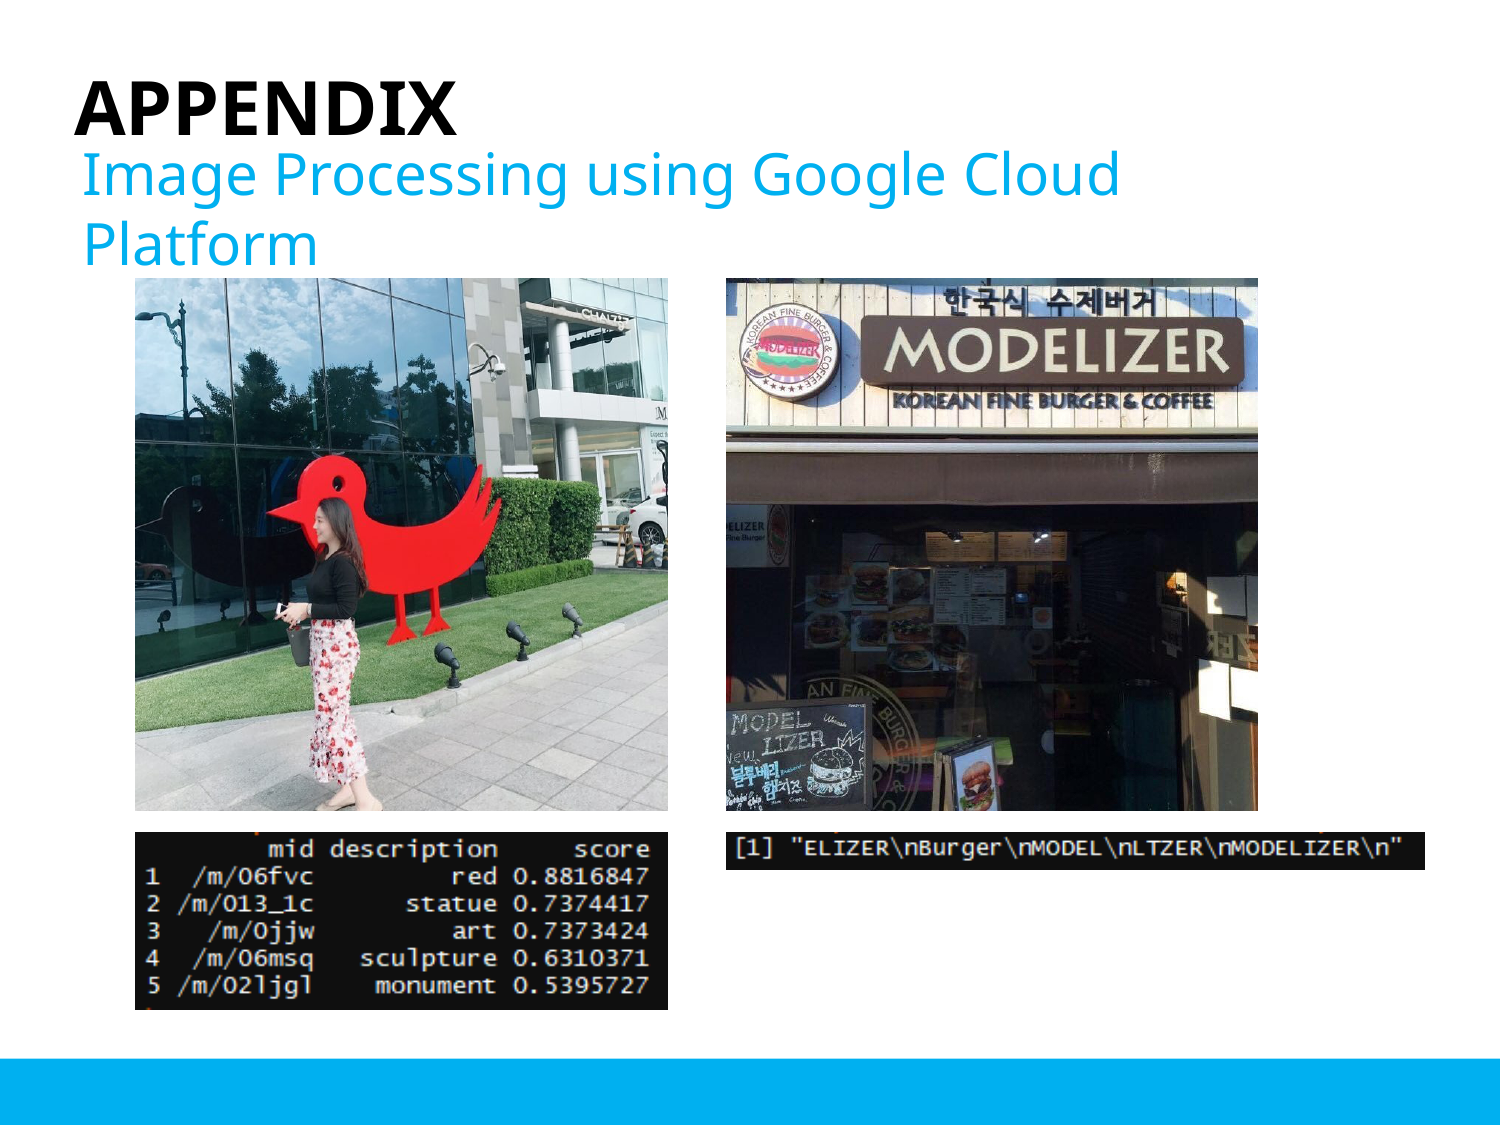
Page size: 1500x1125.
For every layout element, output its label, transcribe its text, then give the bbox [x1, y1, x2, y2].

text_box [0, 1058, 1500, 1125]
picture [726, 831, 1425, 870]
picture [726, 278, 1259, 811]
text_box APPENDIX [59, 52, 473, 158]
picture [135, 278, 668, 811]
text_box Image Processing using Google Cloud Platform [67, 154, 1388, 261]
picture [135, 831, 668, 1010]
